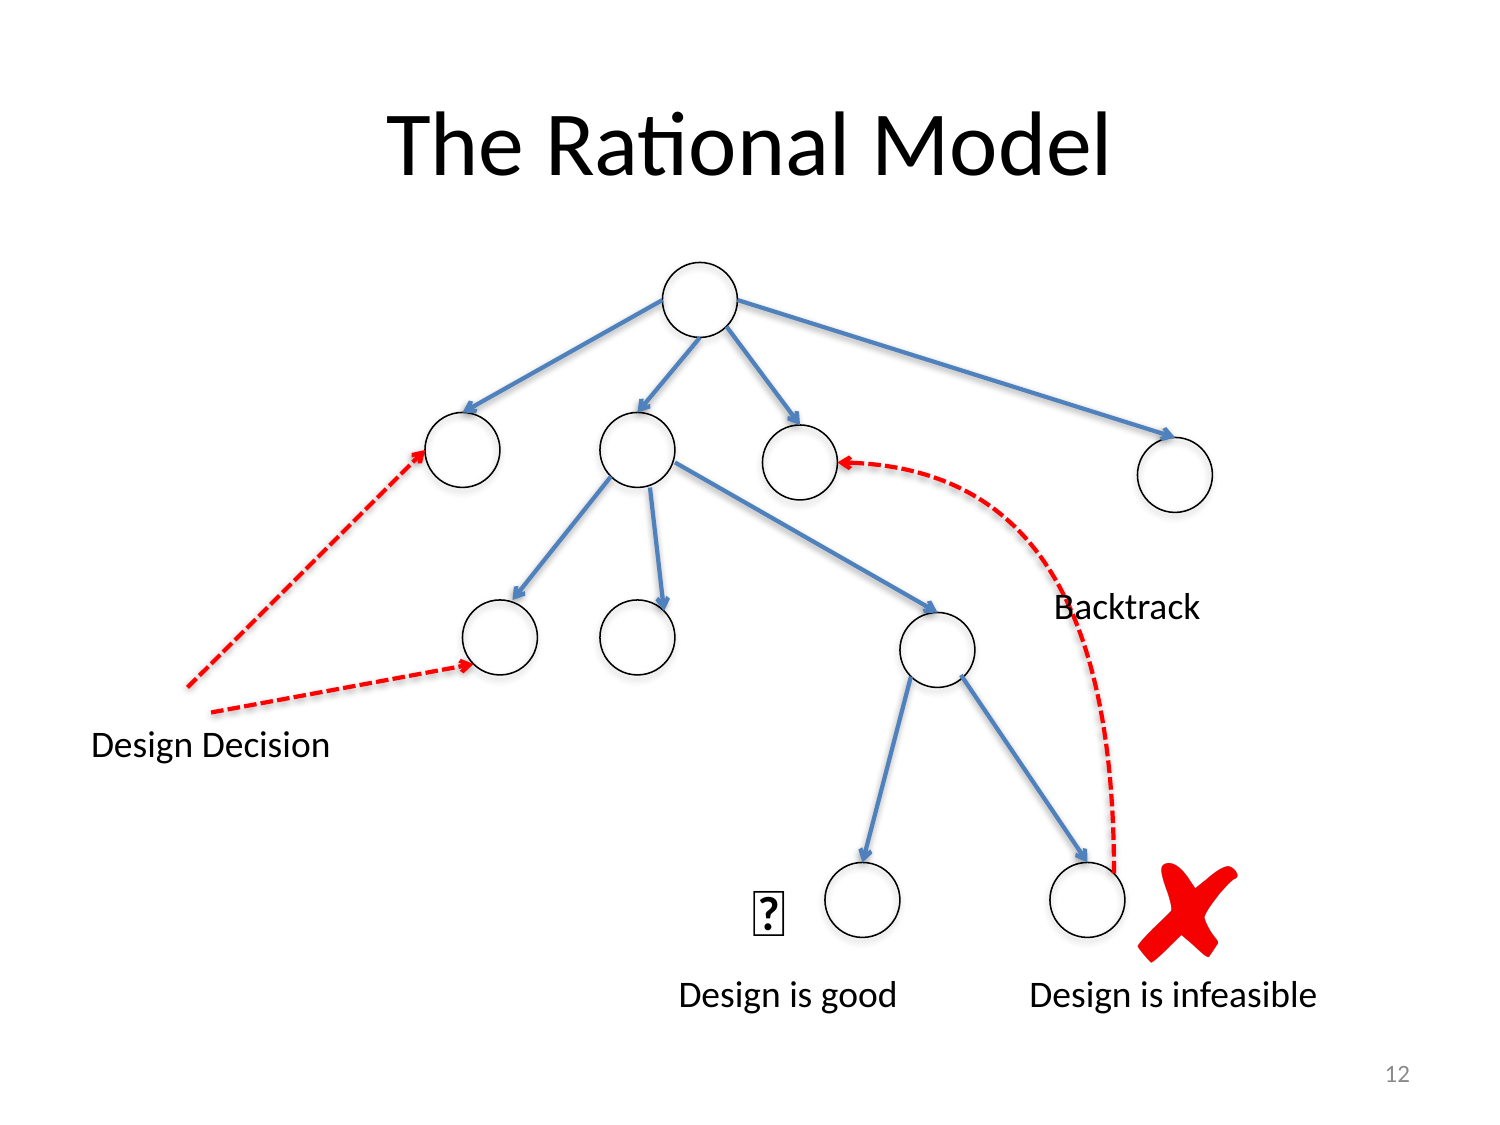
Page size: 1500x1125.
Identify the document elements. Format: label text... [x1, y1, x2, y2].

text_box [862, 815, 912, 863]
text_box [512, 476, 612, 601]
slide_number 12 [1074, 1042, 1425, 1103]
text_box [737, 299, 1176, 438]
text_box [462, 299, 663, 413]
title The Rational Model [75, 45, 1425, 233]
text_box [461, 599, 539, 676]
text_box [637, 337, 701, 413]
text_box [1136, 436, 1214, 514]
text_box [726, 326, 732, 426]
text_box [210, 663, 474, 713]
text_box Design is infeasible [1014, 962, 1333, 1023]
text_box Backtrack [1185, 574, 1216, 635]
text_box Design is good [663, 962, 913, 1023]
text_box [761, 446, 838, 460]
text_box [661, 261, 738, 339]
text_box [599, 422, 676, 489]
text_box Design Decision [76, 712, 346, 773]
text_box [649, 487, 665, 612]
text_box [769, 529, 1182, 807]
text_box [599, 599, 676, 676]
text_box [960, 815, 1088, 863]
text_box ✅ [737, 862, 925, 958]
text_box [187, 449, 426, 688]
text_box [424, 412, 501, 489]
picture [1137, 862, 1238, 963]
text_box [674, 462, 938, 613]
text_box [1049, 861, 1126, 939]
